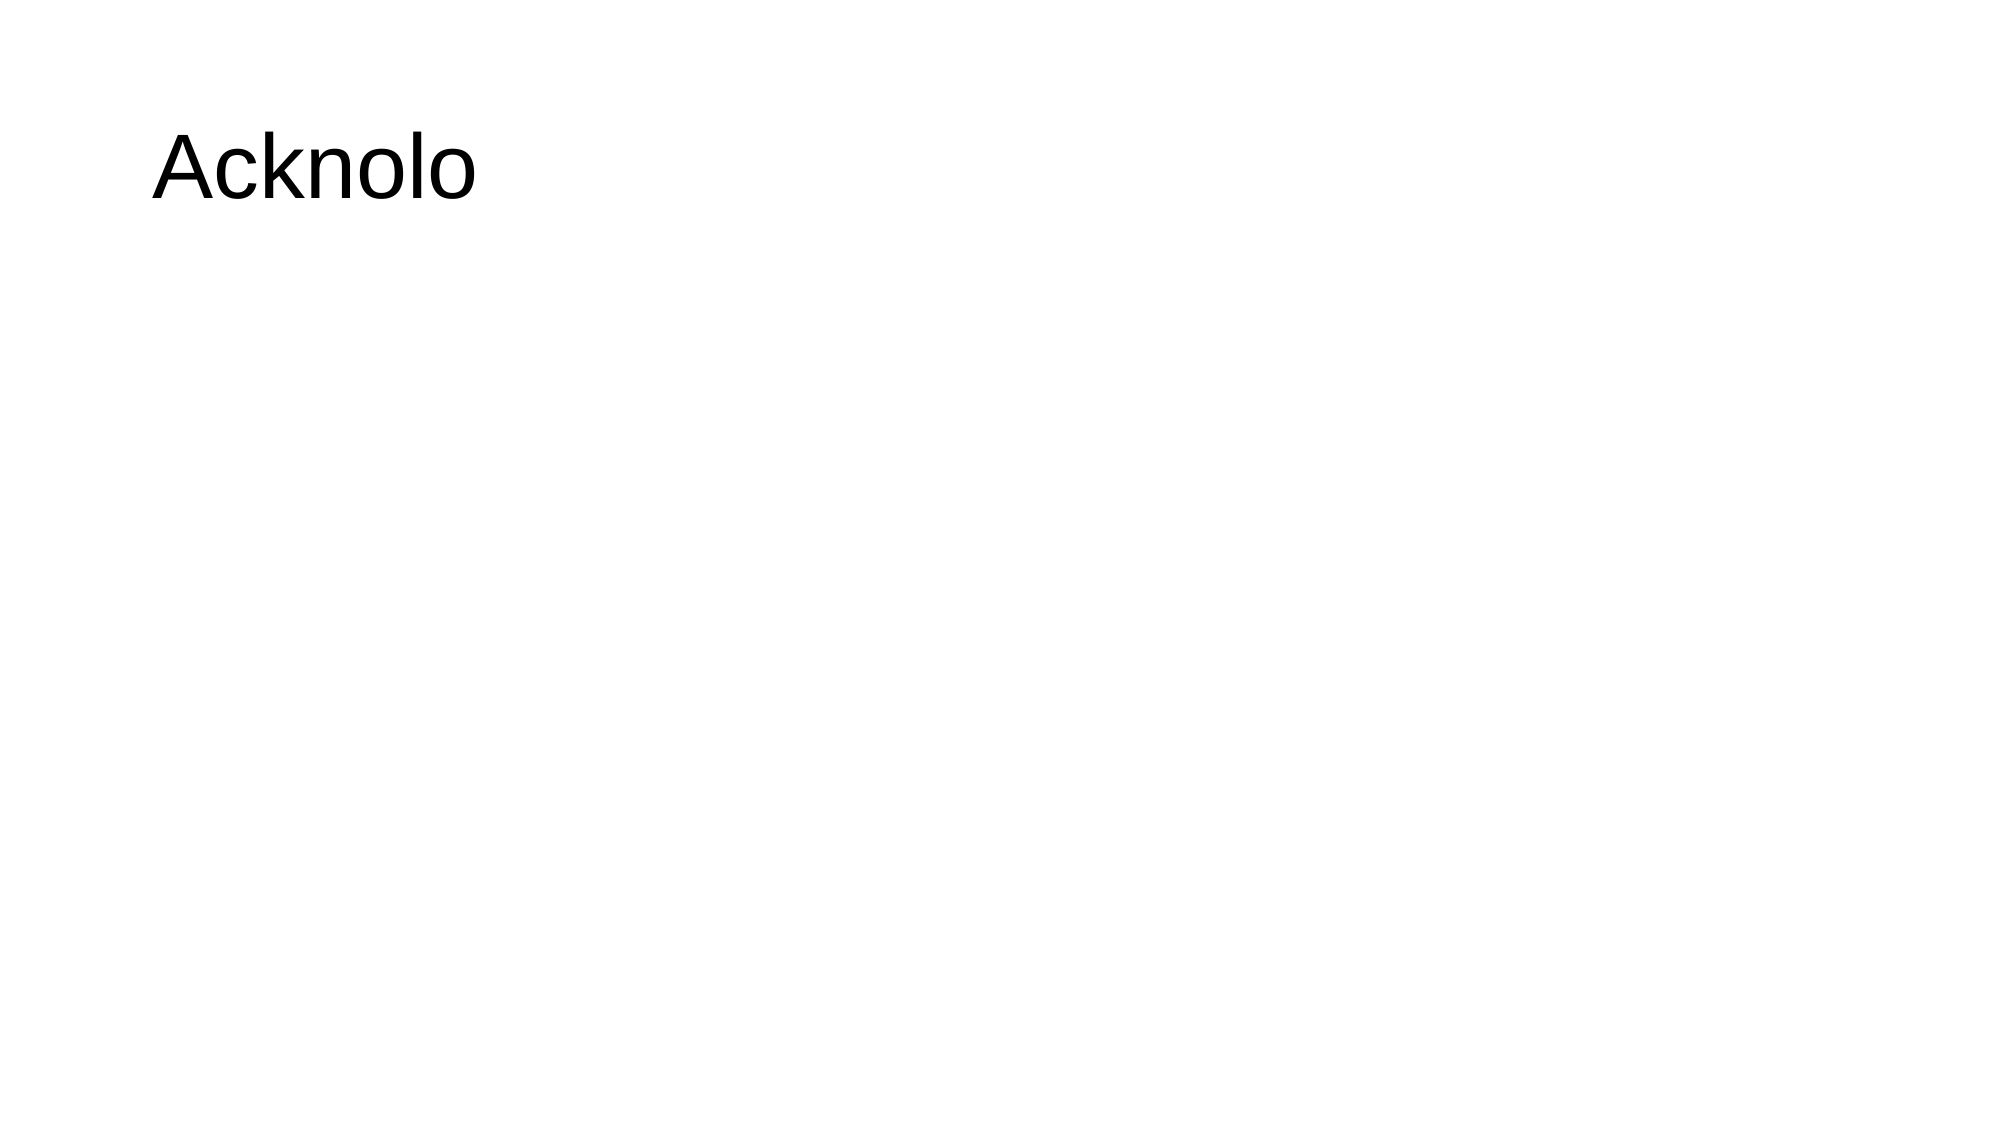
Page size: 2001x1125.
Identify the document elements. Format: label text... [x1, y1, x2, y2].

title Acknolo [137, 59, 1863, 278]
